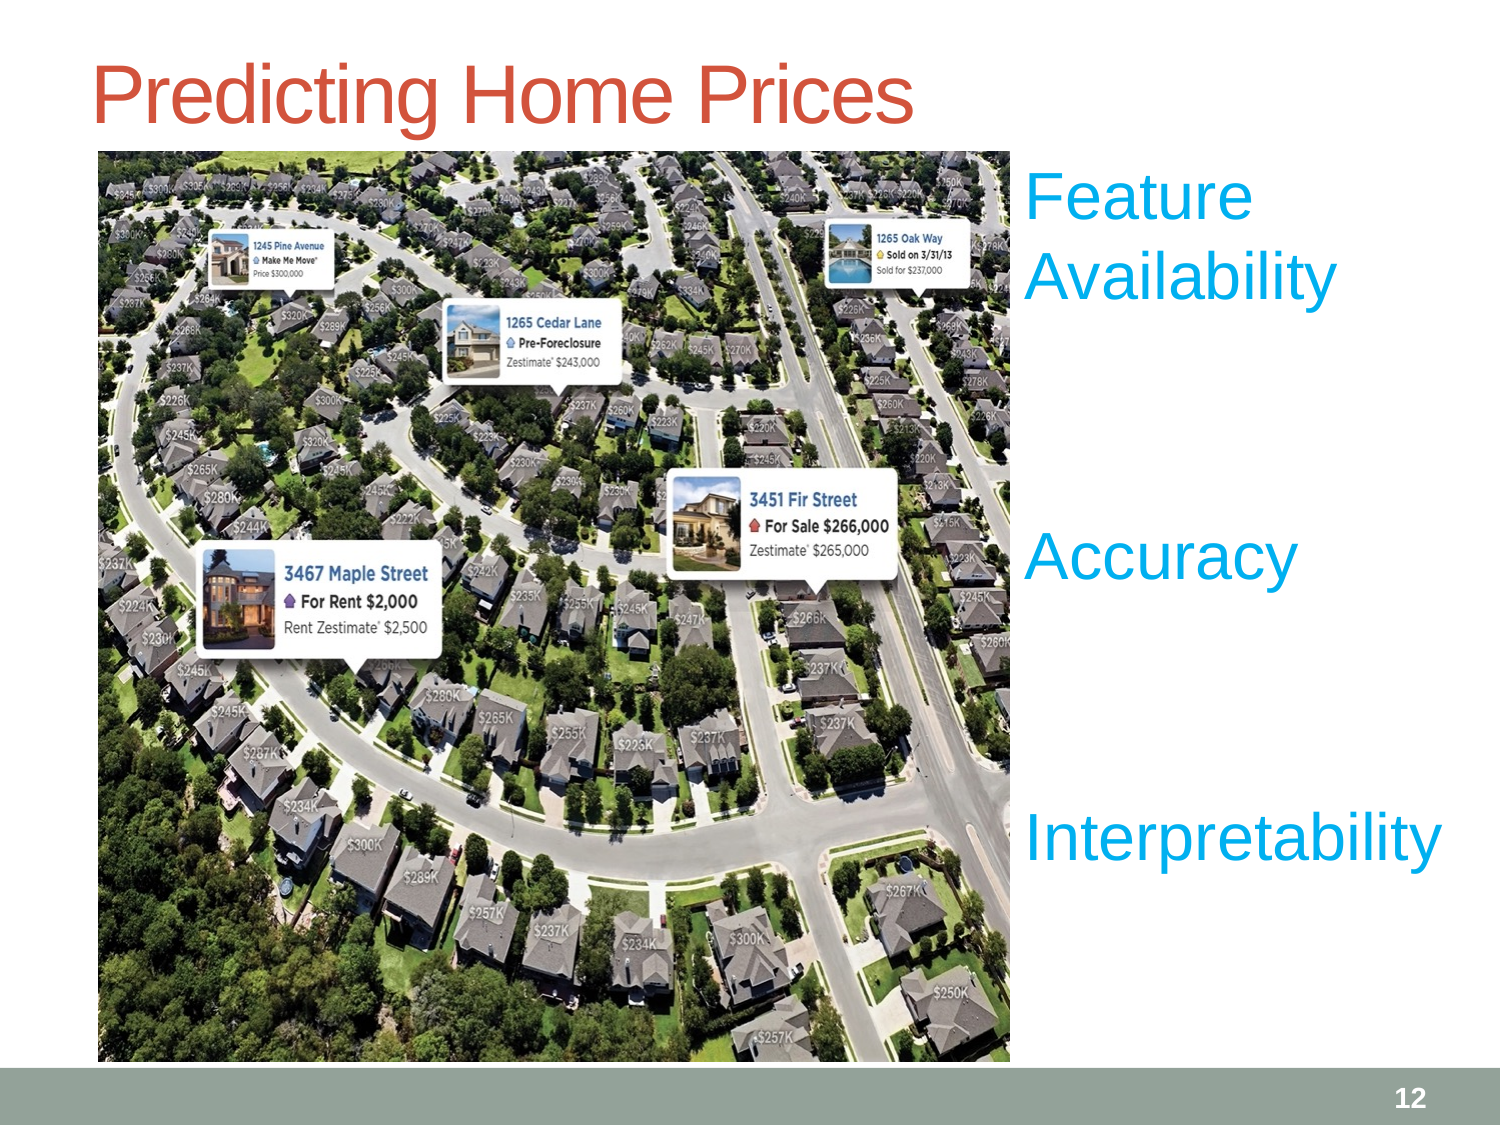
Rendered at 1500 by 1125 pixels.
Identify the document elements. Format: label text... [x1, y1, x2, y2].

slide_number 12 [1379, 1069, 1496, 1124]
title Predicting Home Prices [75, 9, 1425, 172]
picture [98, 151, 1011, 1063]
list Feature Availability Accuracy Interpretability [1009, 145, 1483, 1003]
